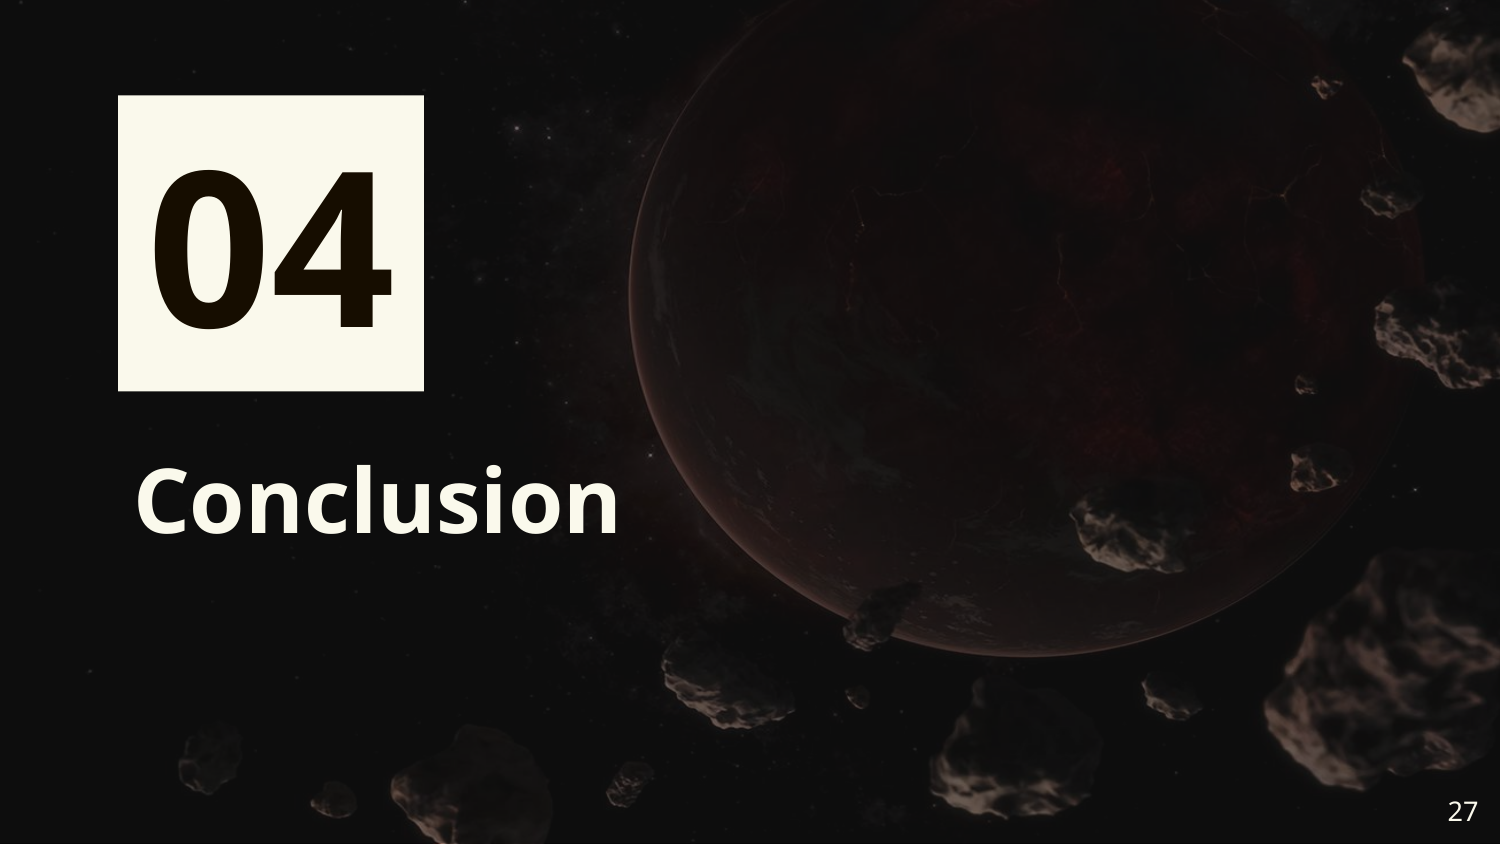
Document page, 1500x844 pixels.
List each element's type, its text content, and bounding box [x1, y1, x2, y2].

title Conclusion [118, 428, 834, 680]
slide_number ‹#› [1403, 779, 1494, 844]
title 04 [118, 95, 424, 392]
